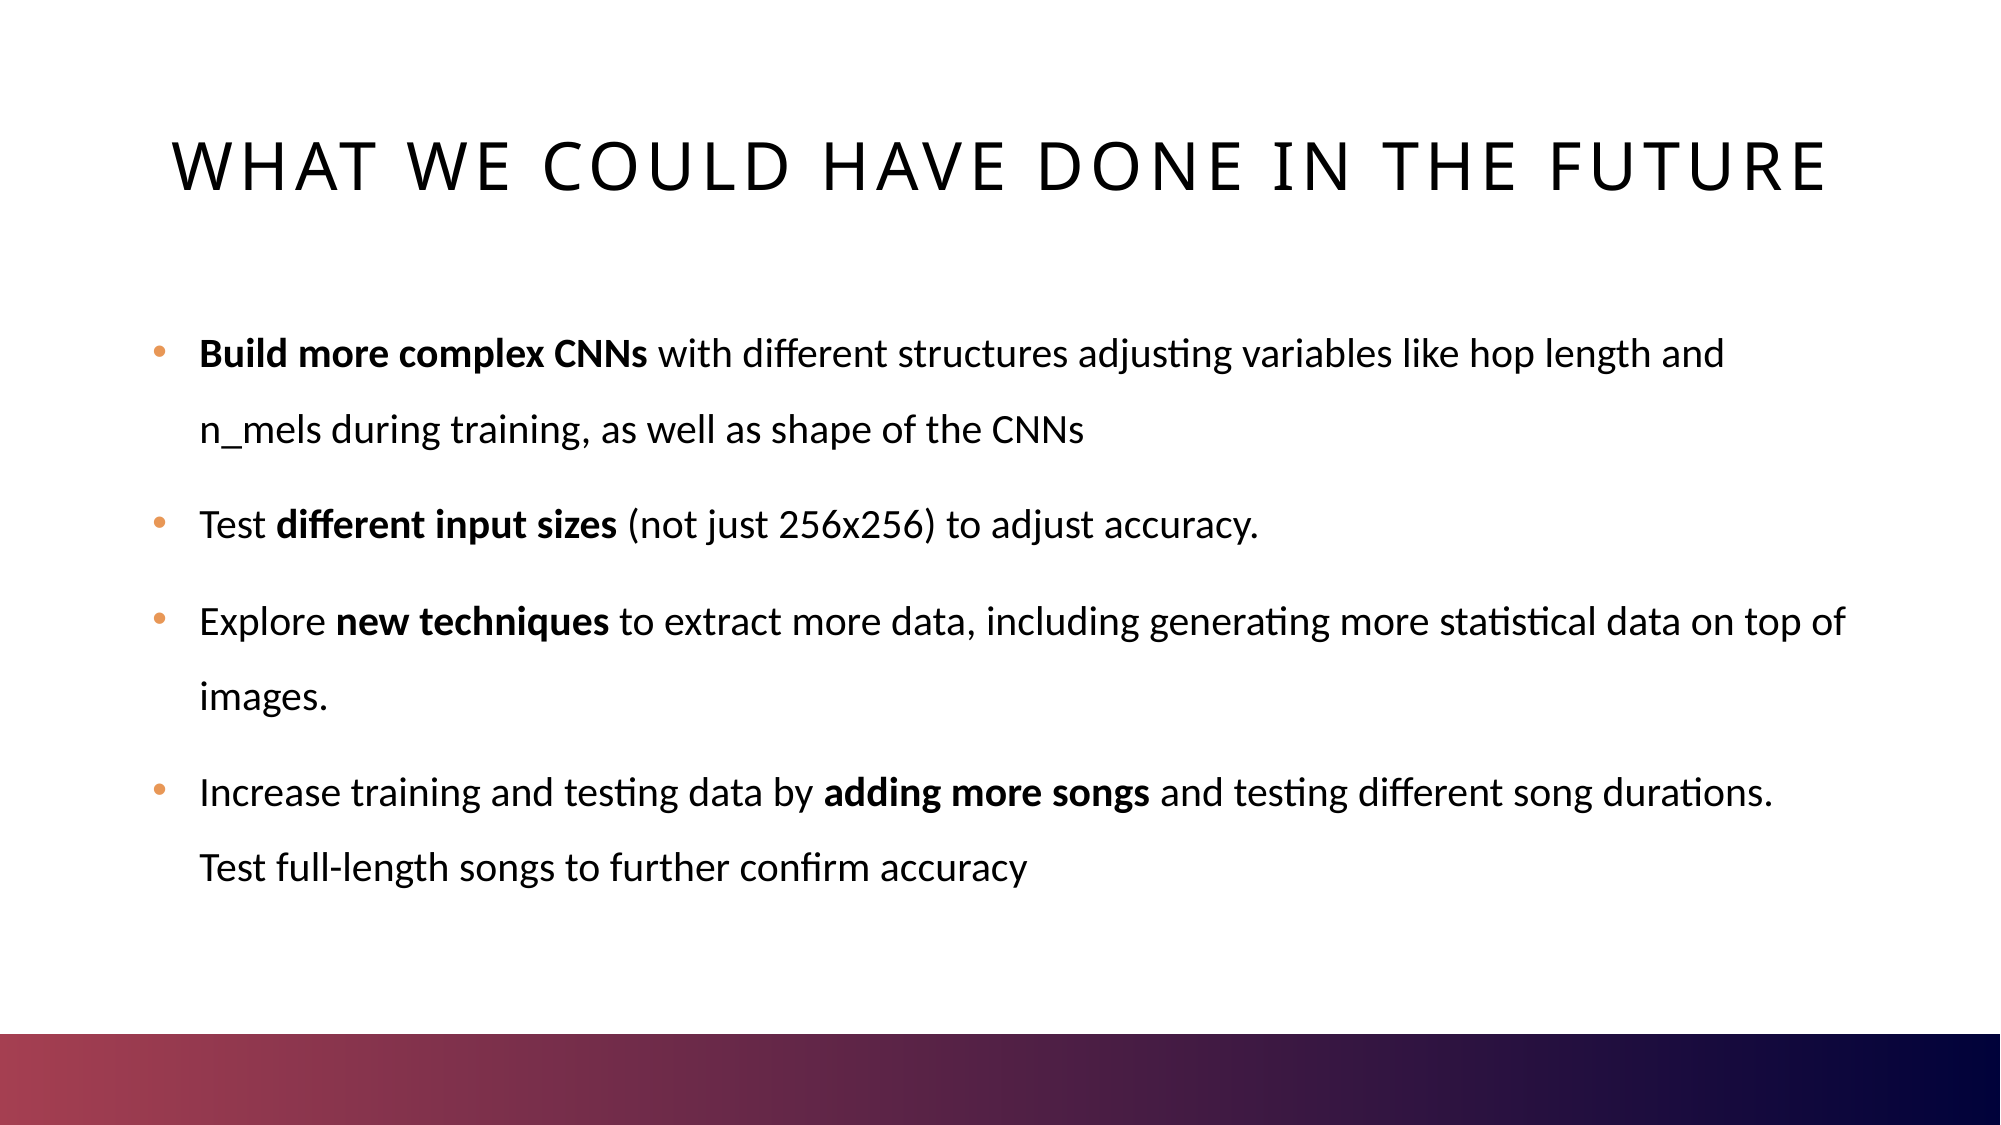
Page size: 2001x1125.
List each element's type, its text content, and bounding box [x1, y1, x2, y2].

title What we could have done in the future [137, 60, 1863, 278]
list Build more complex CNNs with different structures adjusting variables like hop length and n_mels during training, as well as shape of the CNNs Test different input sizes (not just 256x256) to adjust accuracy. Explore new techniques to extract more data, including generating more statistical data on top of images. Increase training and testing data by adding more songs and testing different song durations. Test full-length songs to further confirm accuracy [137, 293, 1863, 969]
text_box [0, 1033, 2000, 1125]
